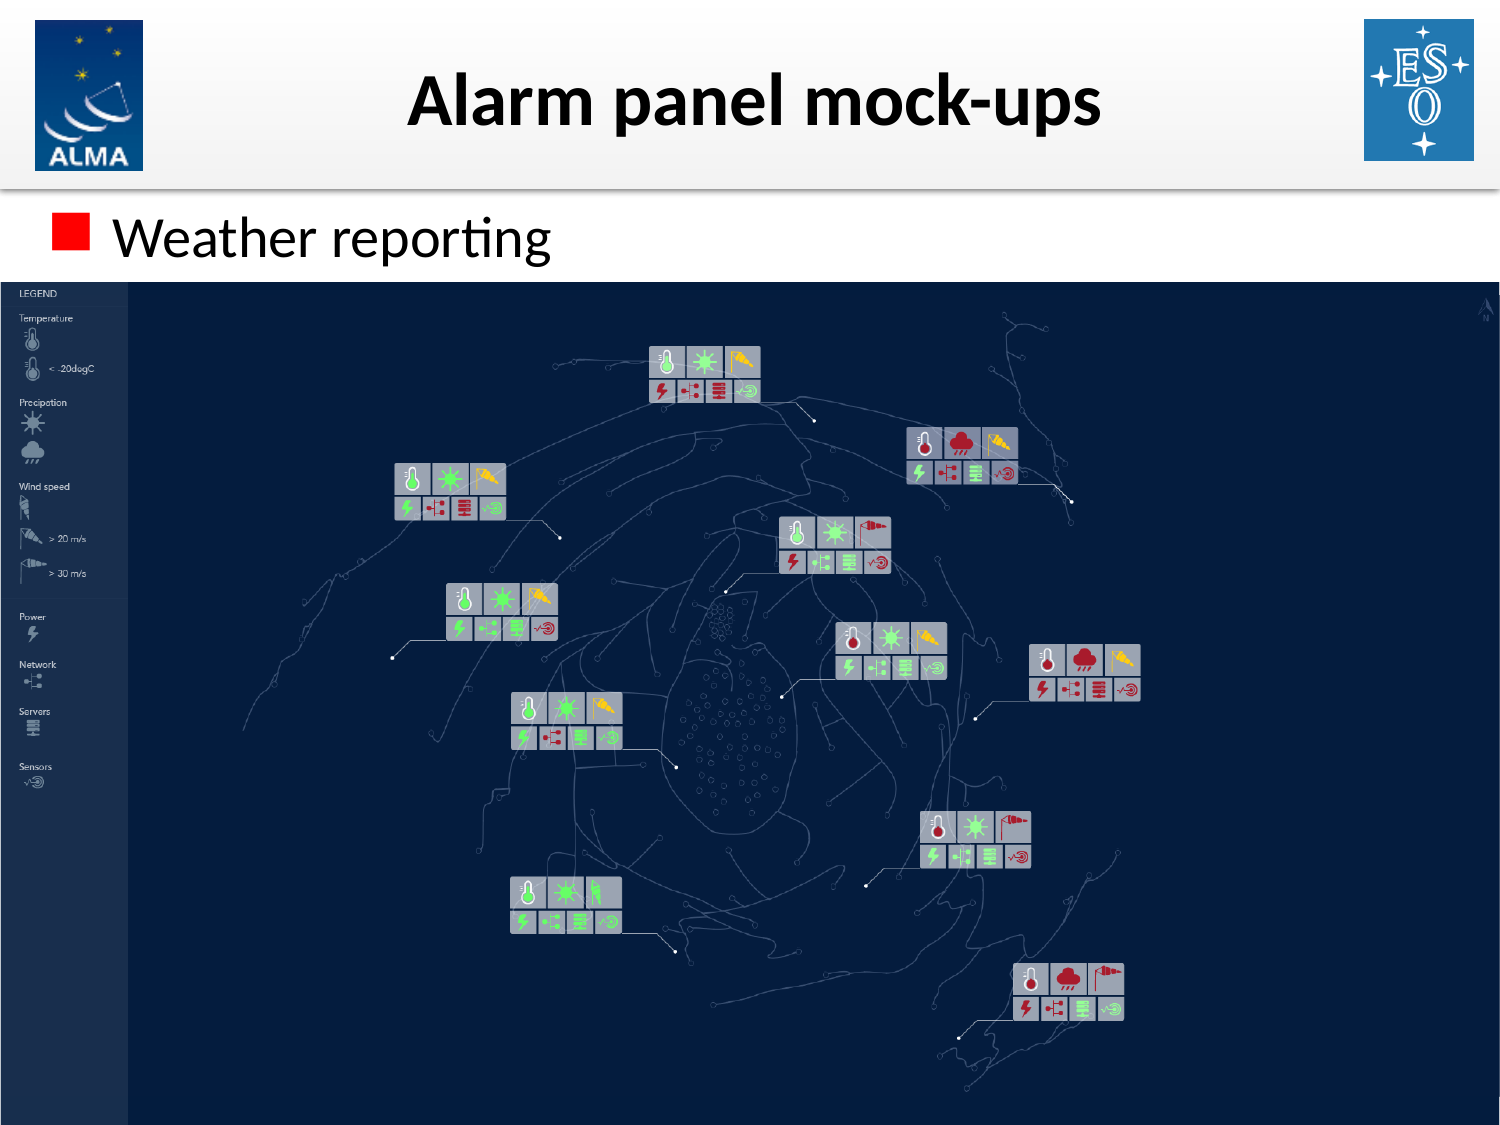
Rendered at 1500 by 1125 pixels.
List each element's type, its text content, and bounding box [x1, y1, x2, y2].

title Alarm panel mock-ups [159, 42, 1351, 173]
picture [1364, 19, 1474, 161]
picture [35, 20, 143, 171]
list Weather reporting [41, 191, 1459, 280]
picture [0, 281, 1500, 1125]
